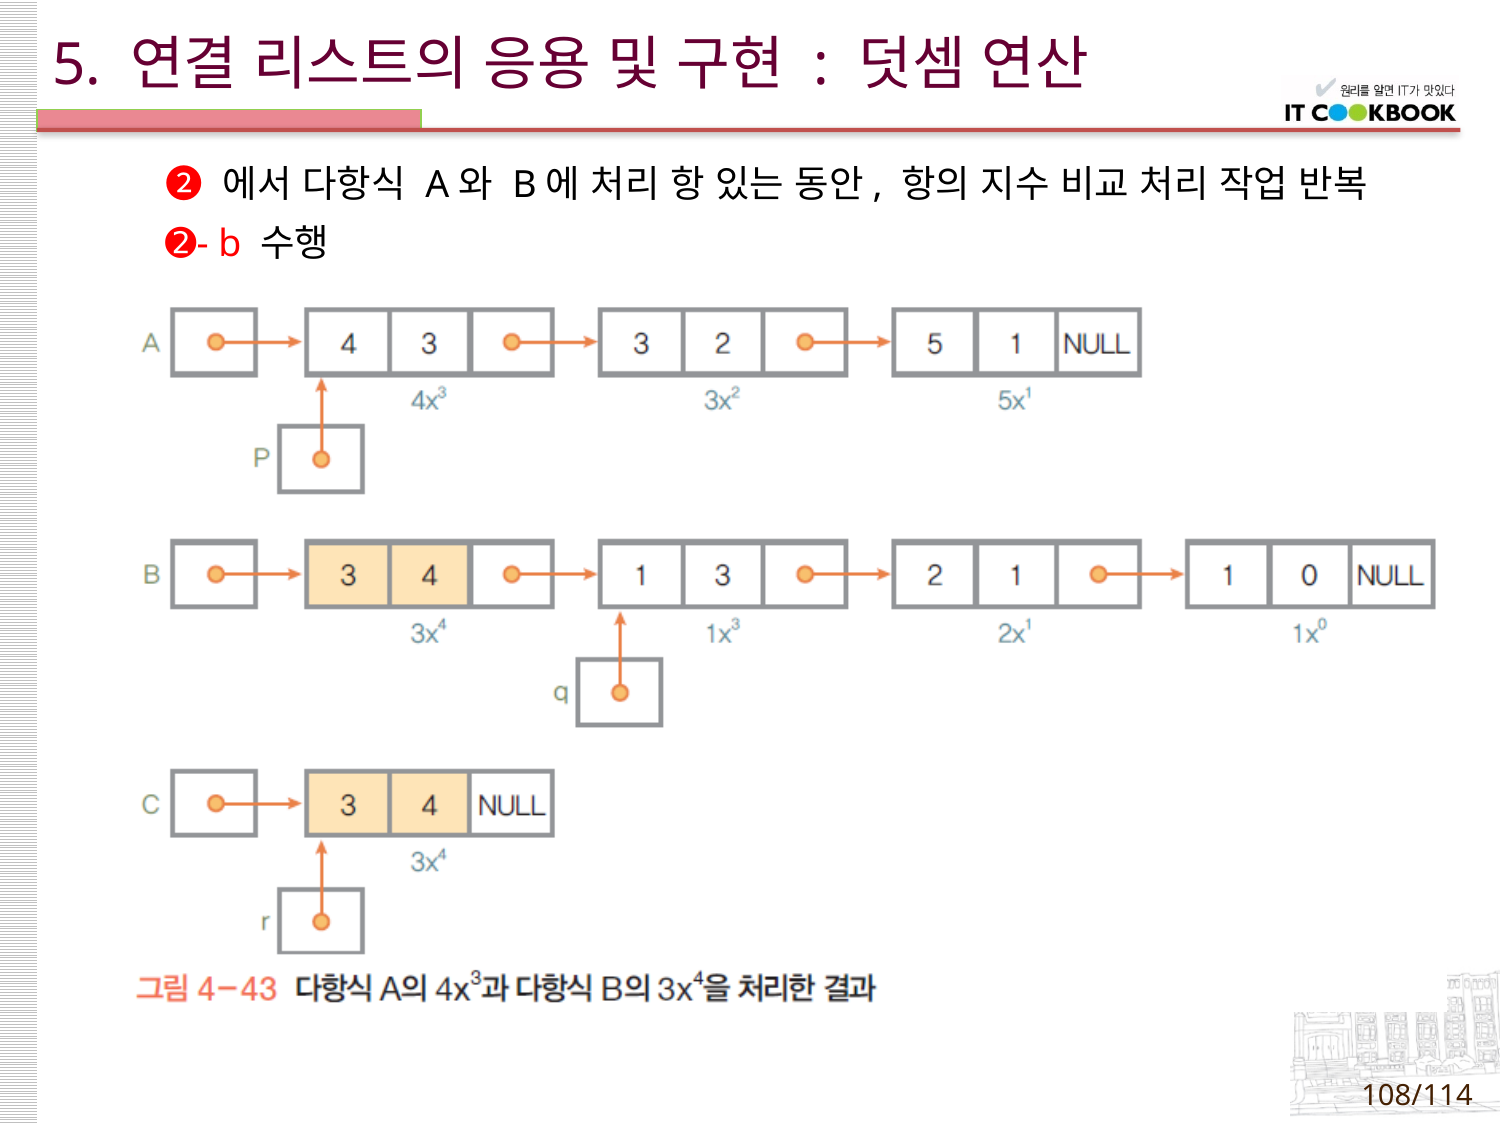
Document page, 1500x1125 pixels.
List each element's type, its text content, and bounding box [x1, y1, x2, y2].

picture [129, 290, 1448, 1012]
picture [1281, 75, 1459, 123]
picture [1381, 1091, 1390, 1103]
picture [1290, 874, 1500, 1125]
title 5. 연결 리스트의 응용 및 구현 : 덧셈 연산 [37, 13, 1353, 109]
picture [1398, 1095, 1407, 1103]
picture [1459, 1087, 1467, 1098]
list ➋ 에서 다항식 A와 B에 처리 항 있는 동안, 항의 지수 비교 처리 작업 반복 ➋- b 수행 [37, 152, 1463, 1091]
